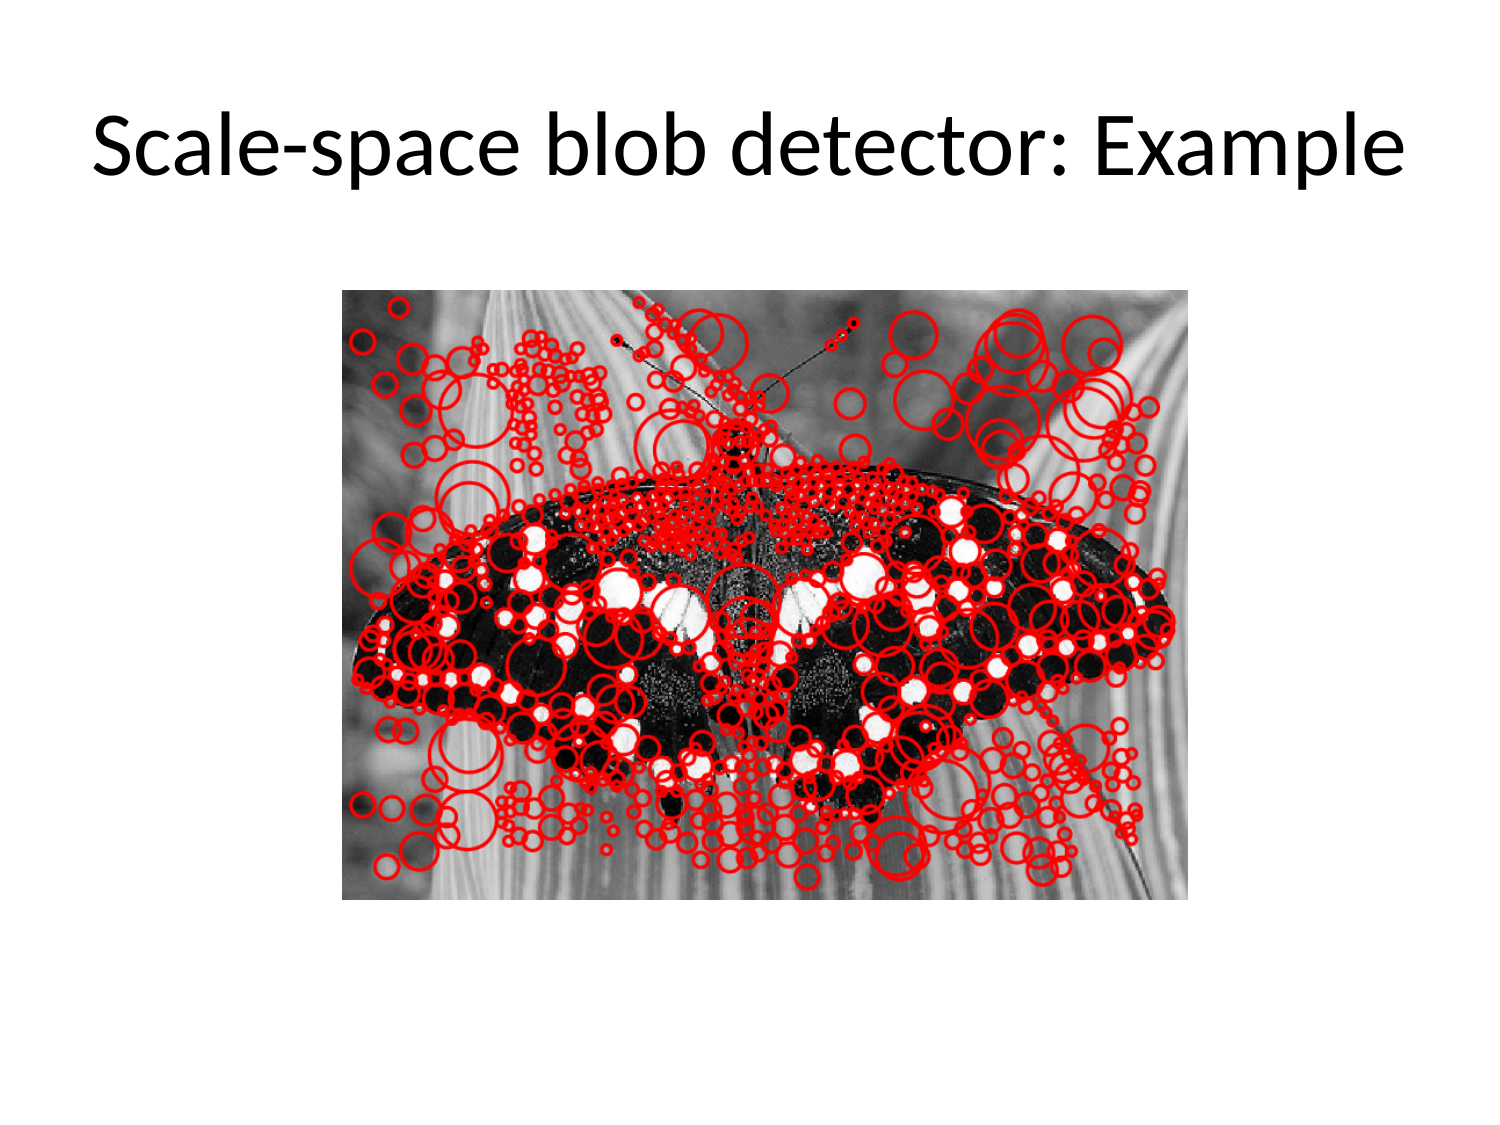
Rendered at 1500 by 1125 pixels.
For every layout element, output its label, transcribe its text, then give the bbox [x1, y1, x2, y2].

title Scale-space blob detector: Example [75, 45, 1425, 233]
picture [342, 290, 1188, 901]
